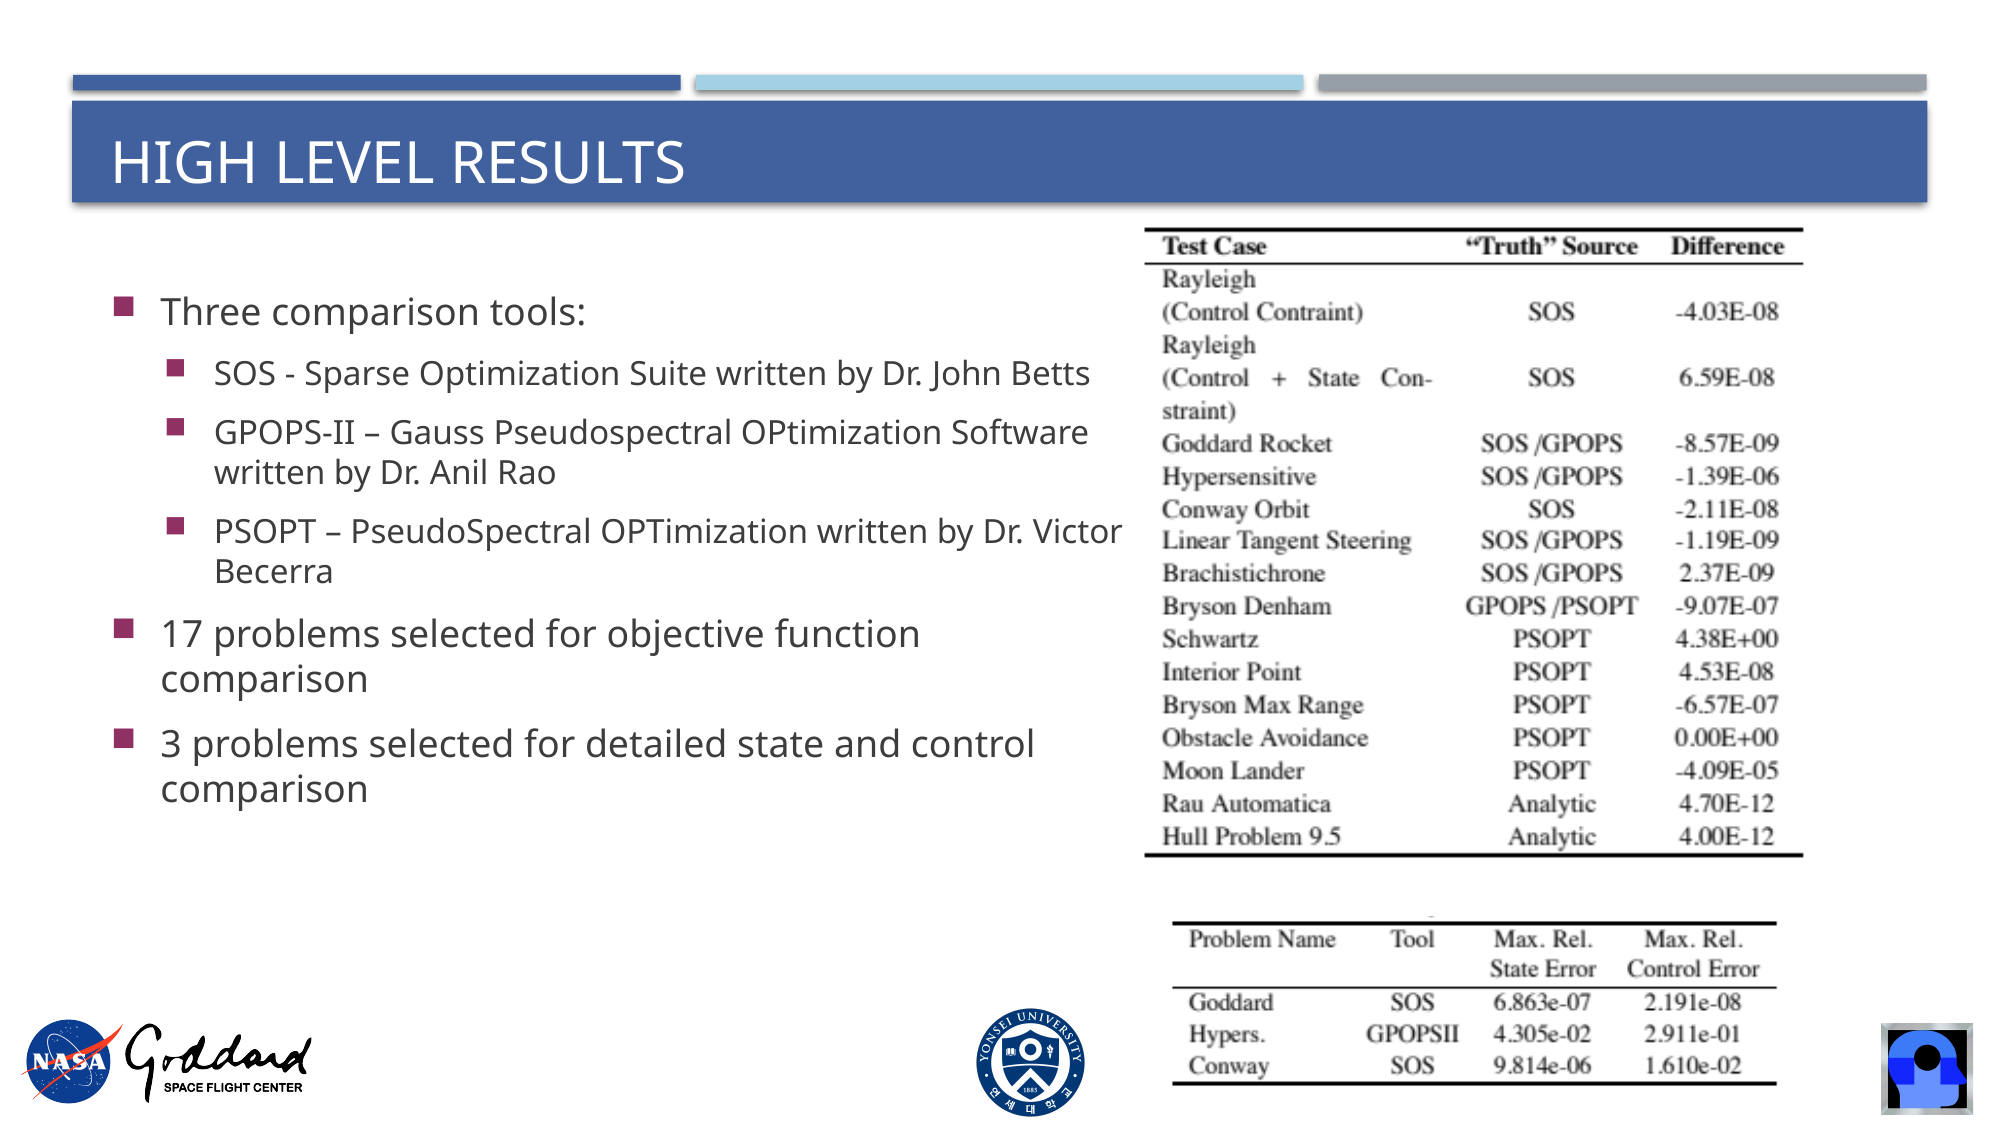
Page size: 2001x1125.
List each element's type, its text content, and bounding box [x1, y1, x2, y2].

picture [1140, 227, 1808, 860]
picture [0, 1008, 312, 1115]
list Three comparison tools: SOS - Sparse Optimization Suite written by Dr. John Betts GPOPS-II – Gauss Pseudospectral OPtimization Software written by Dr. Anil Rao PSOPT – PseudoSpectral OPTimization written by Dr. Victor Becerra 17 problems selected for objective function comparison 3 problems selected for detailed state and control comparison [95, 202, 1142, 962]
picture [1881, 1023, 1974, 1115]
picture [976, 1008, 1085, 1117]
title High Level Results [95, 100, 1905, 203]
picture [1169, 916, 1779, 1089]
